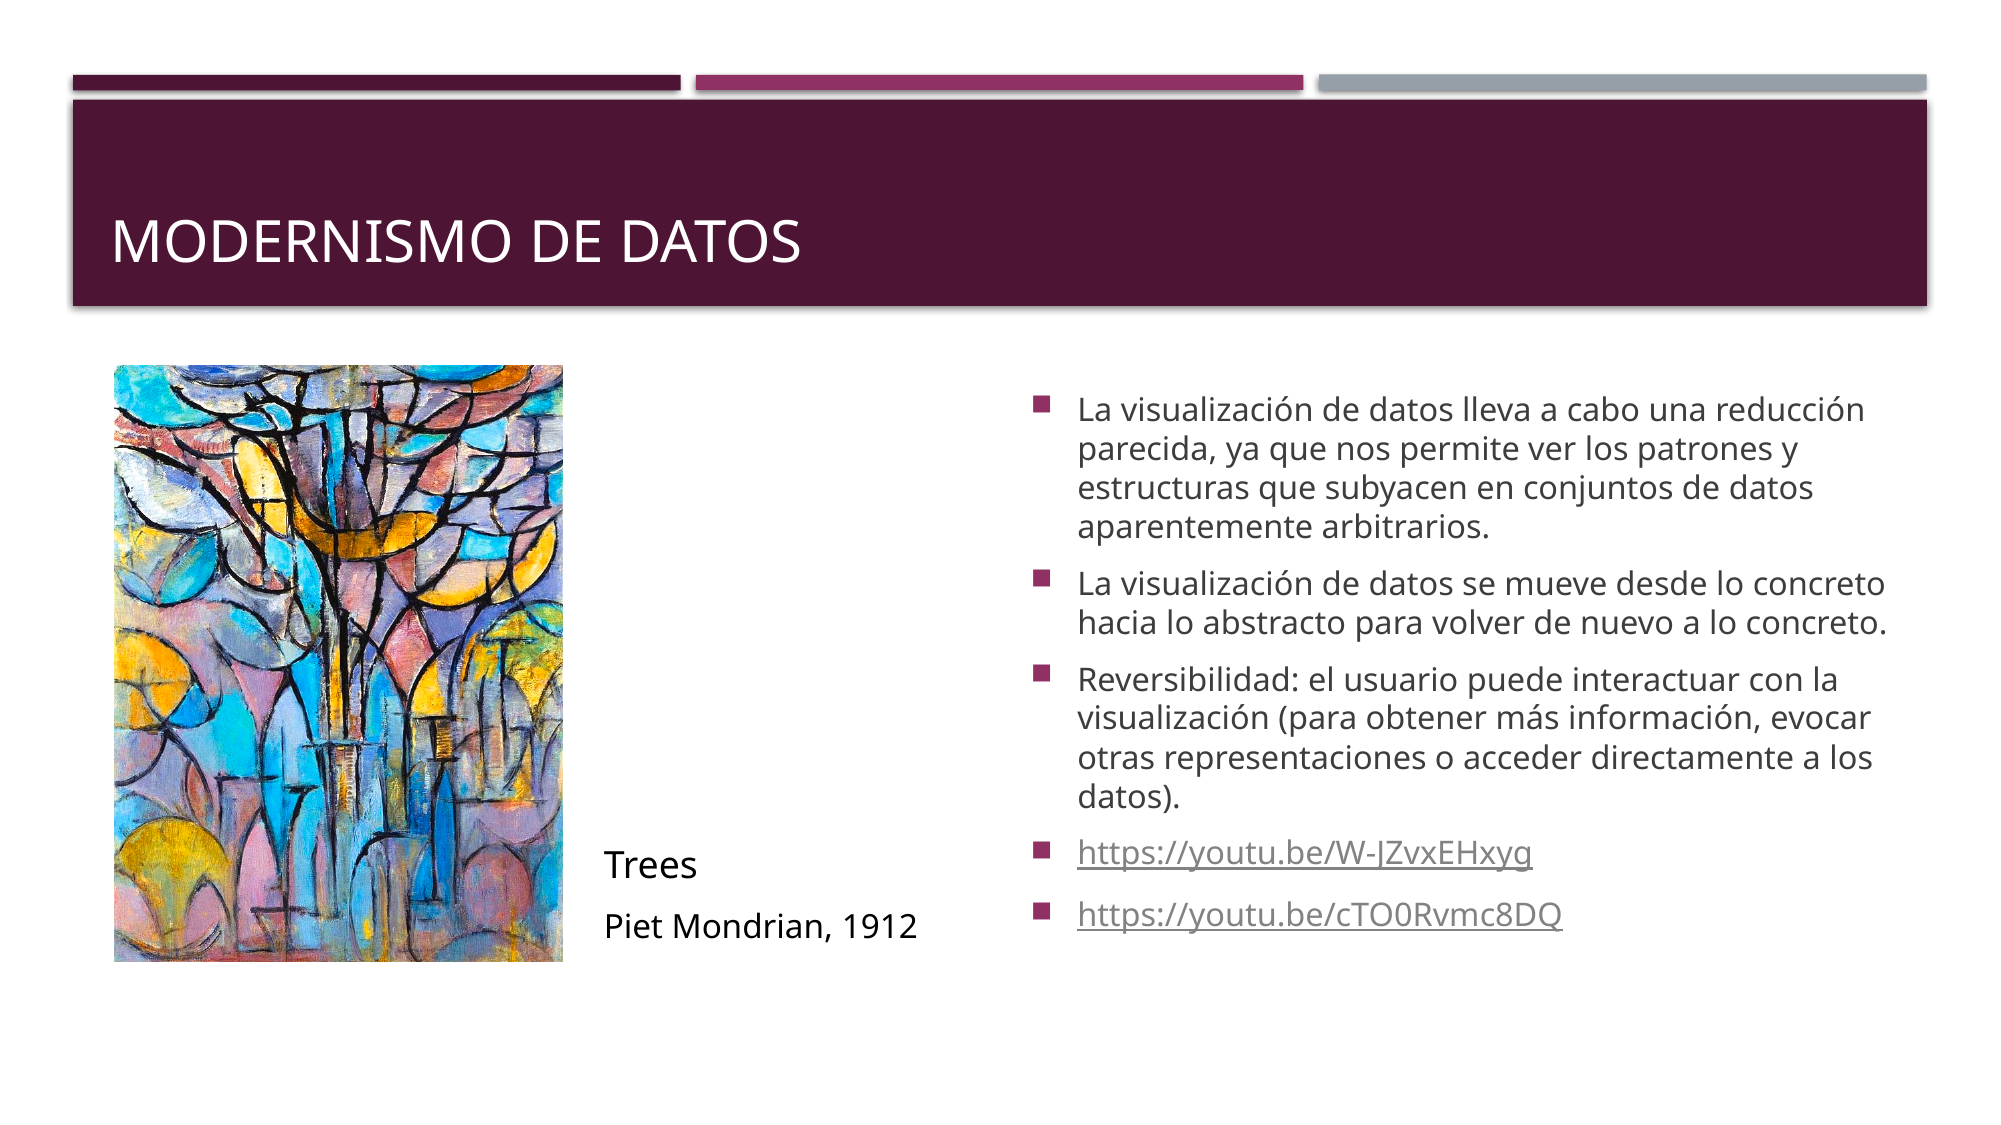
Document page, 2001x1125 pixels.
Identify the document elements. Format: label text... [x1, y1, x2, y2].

list La visualización de datos lleva a cabo una reducción parecida, ya que nos permite ver los patrones y estructuras que subyacen en conjuntos de datos aparentemente arbitrarios. La visualización de datos se mueve desde lo concreto hacia lo abstracto para volver de nuevo a lo concreto. Reversibilidad: el usuario puede interactuar con la visualización (para obtener más información, evocar otras representaciones o acceder directamente a los datos). https://youtu.be/W-JZvxEHxyg https://youtu.be/cTO0Rvmc8DQ [1015, 365, 1905, 962]
title Modernismo de datos [95, 119, 1905, 282]
text_box Trees Piet Mondrian, 1912 [589, 833, 946, 953]
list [114, 364, 563, 963]
